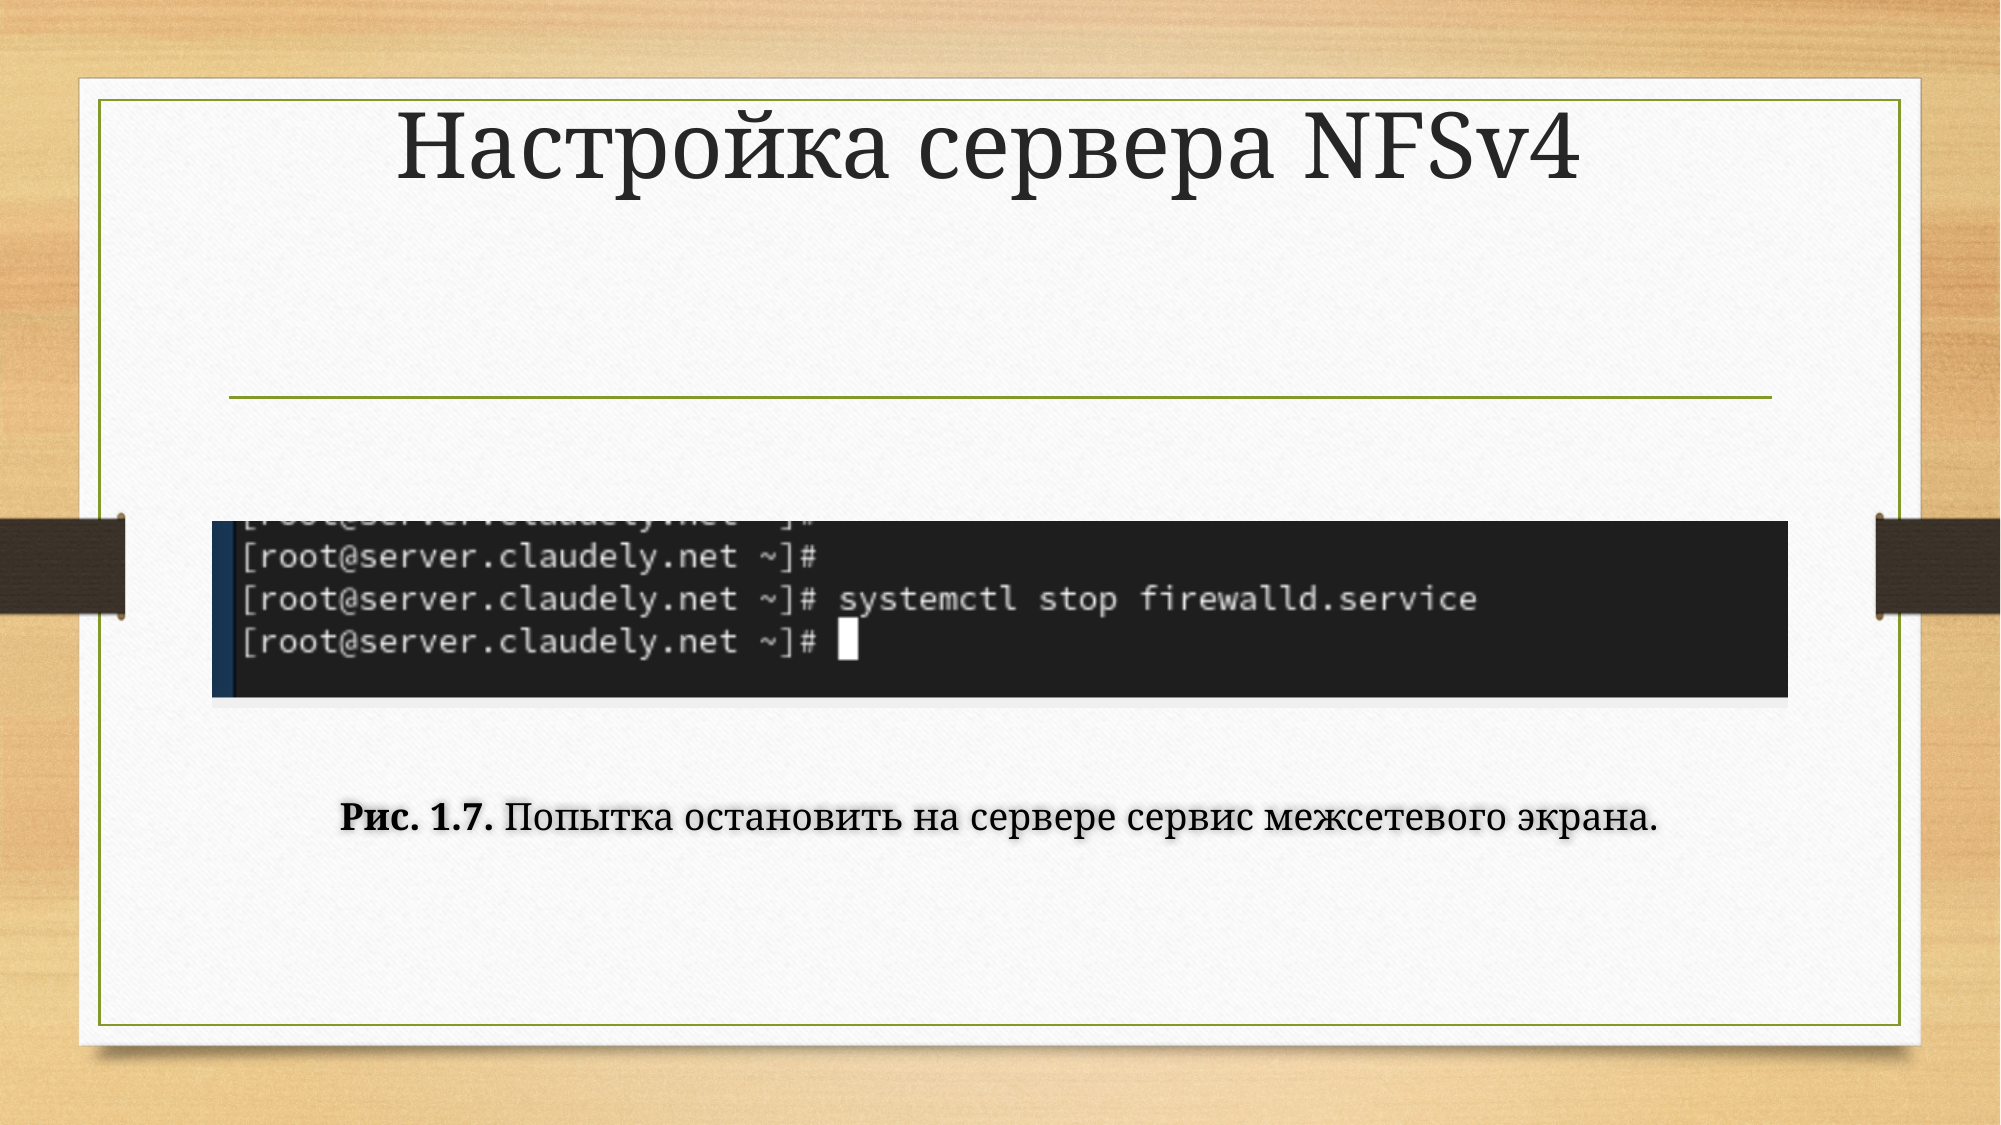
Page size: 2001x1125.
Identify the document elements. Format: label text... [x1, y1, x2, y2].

text_box Рис. 1.7. Попытка остановить на сервере сервис межсетевого экрана. [29, 768, 1971, 863]
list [212, 521, 1788, 709]
picture [0, 0, 2001, 1125]
title Настройка сервера NFSv4 [132, 62, 1868, 222]
